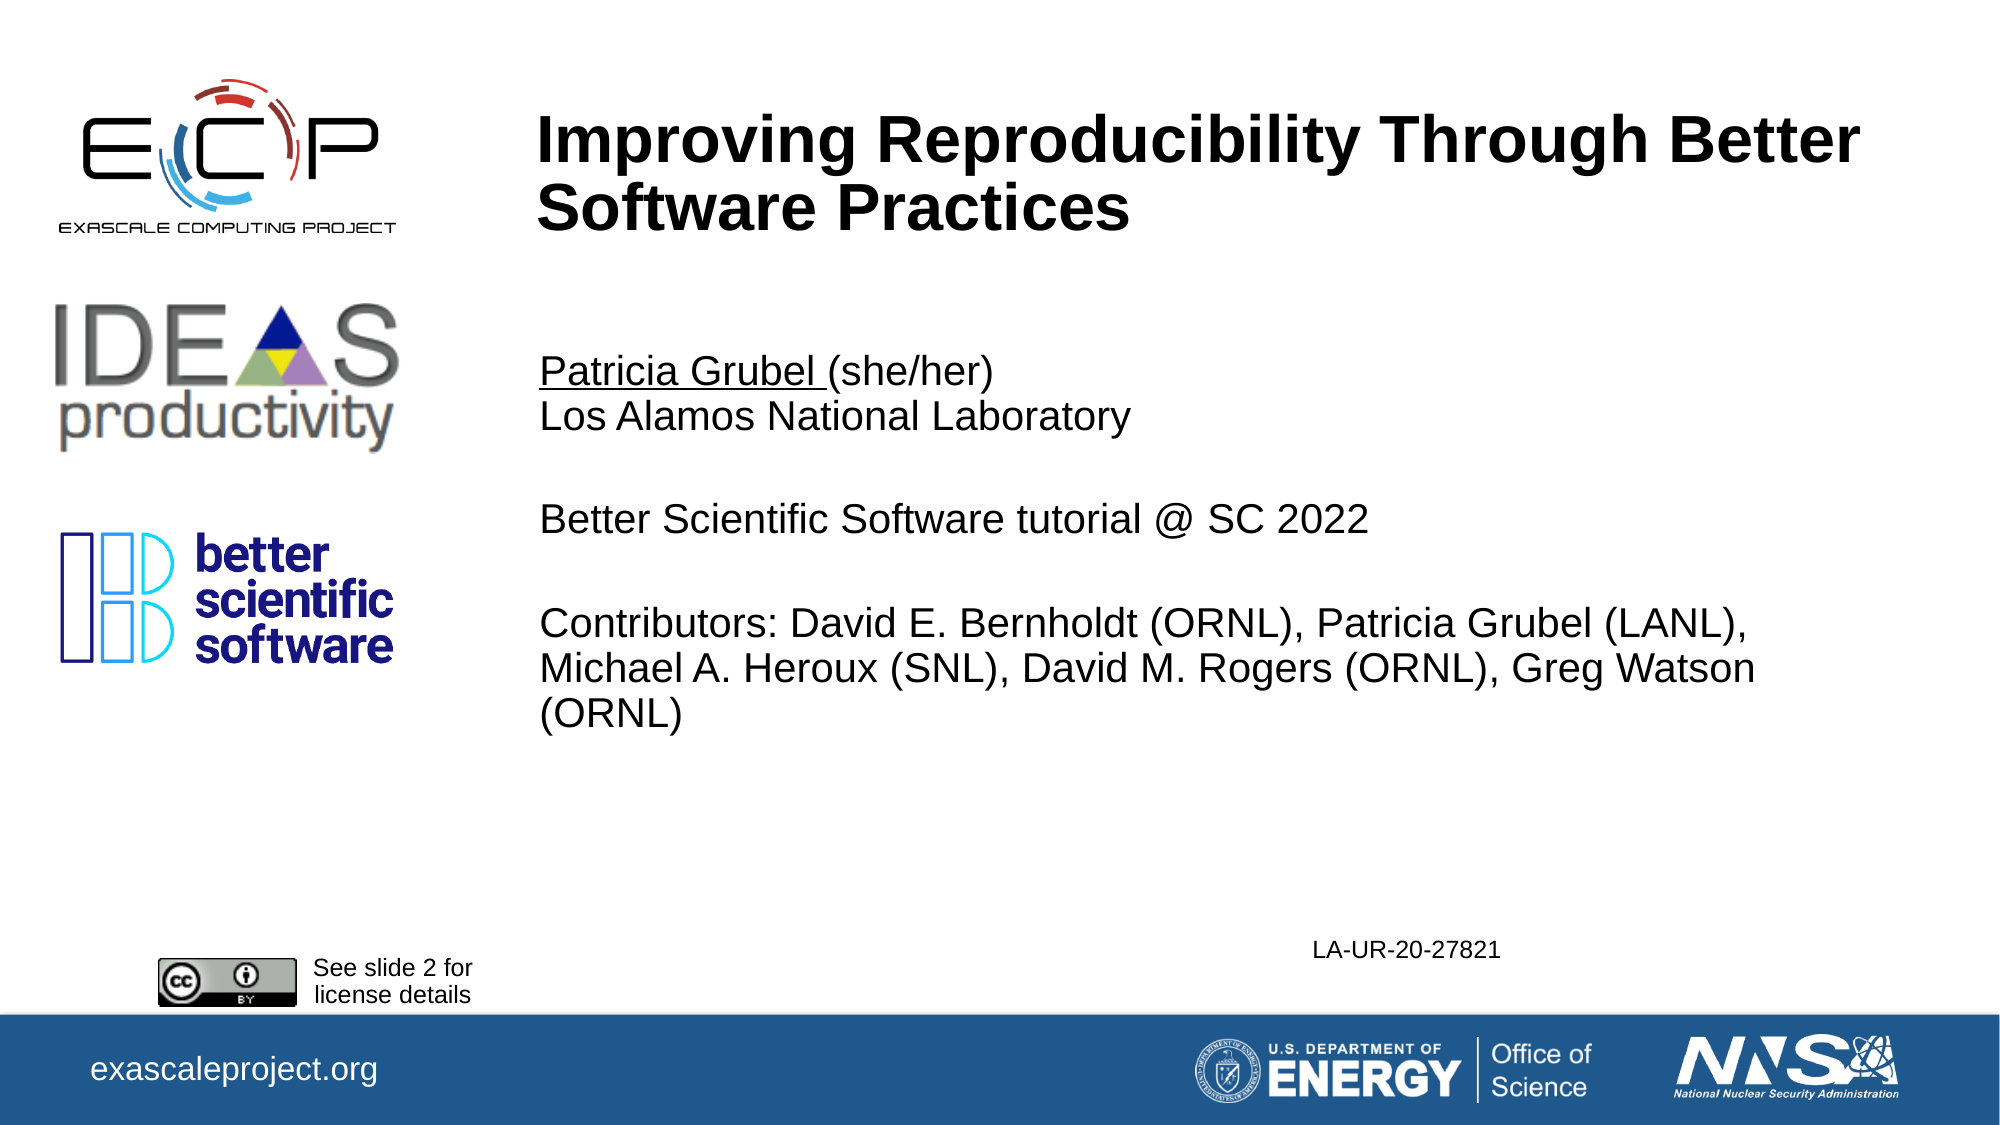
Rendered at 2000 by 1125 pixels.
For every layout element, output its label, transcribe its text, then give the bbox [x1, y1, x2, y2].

subtitle Patricia Grubel (she/her) Los Alamos National Laboratory Better Scientific Software tutorial @ SC 2022 Contributors: David E. Bernholdt (ORNL), Patricia Grubel (LANL), Michael A. Heroux (SNL), David M. Rogers (ORNL), Greg Watson (ORNL) [521, 341, 1882, 811]
picture [54, 303, 401, 454]
picture [59, 79, 396, 233]
title Improving Reproducibility Through Better Software Practices [521, 82, 1882, 252]
text_box LA-UR-20-27821 [1289, 741, 2000, 972]
picture [1195, 1037, 1592, 1103]
picture [54, 523, 401, 672]
picture [1673, 1034, 1899, 1106]
picture [158, 958, 297, 1007]
